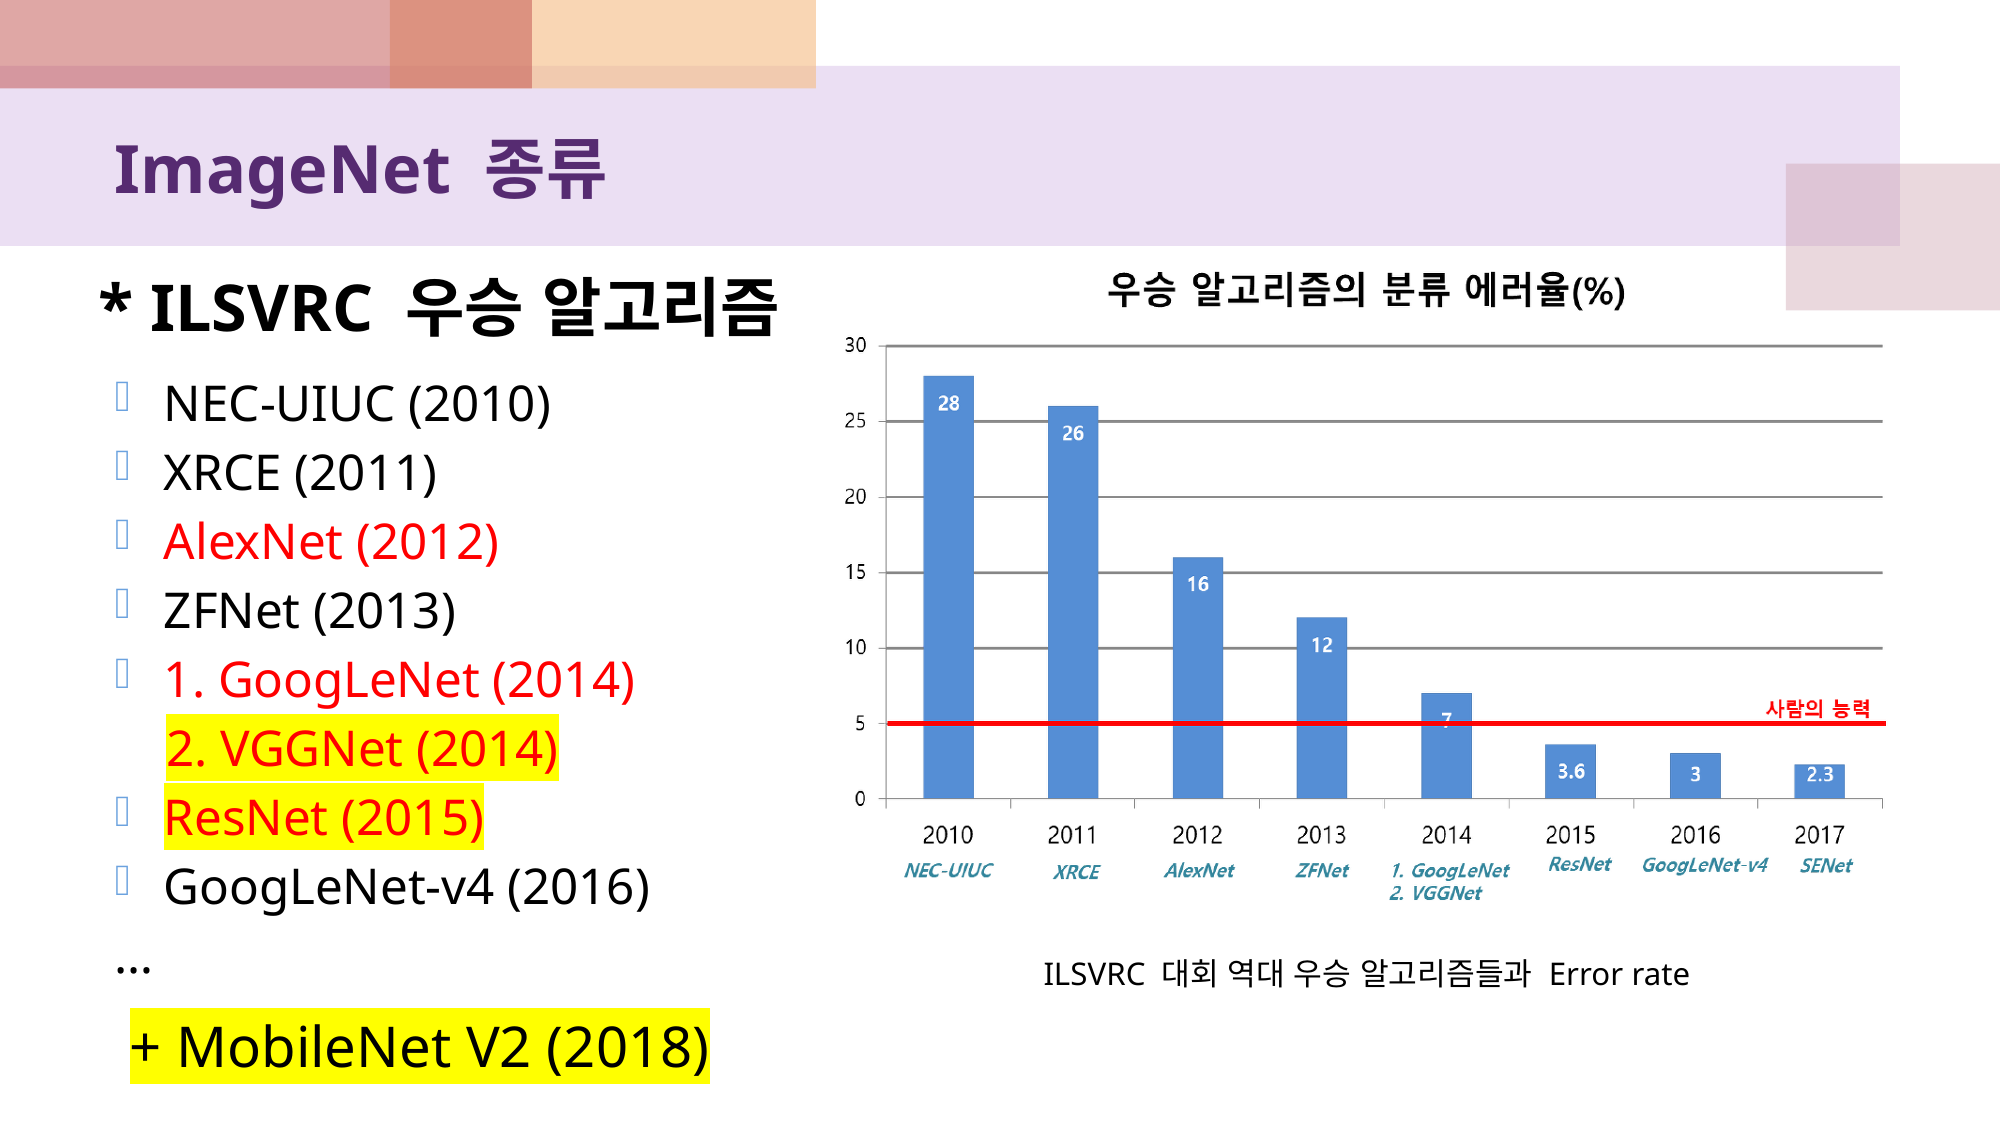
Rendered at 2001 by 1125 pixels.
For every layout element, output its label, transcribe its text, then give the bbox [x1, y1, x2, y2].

title ImageNet 종류 [99, 90, 1784, 243]
text_box + MobileNet V2 (2018) [99, 1004, 775, 1093]
text_box * ILSVRC 우승 알고리즘 [83, 254, 804, 352]
picture [833, 242, 1901, 915]
list ILSVRC 대회 역대 우승 알고리즘들과 Error rate [1004, 946, 1730, 1035]
list NEC-UIUC (2010) XRCE (2011) AlexNet (2012) ZFNet (2013) 1. GoogLeNet (2014) 2. VGGNet (2014) ResNet (2015) GoogLeNet-v4 (2016) … [99, 364, 775, 992]
